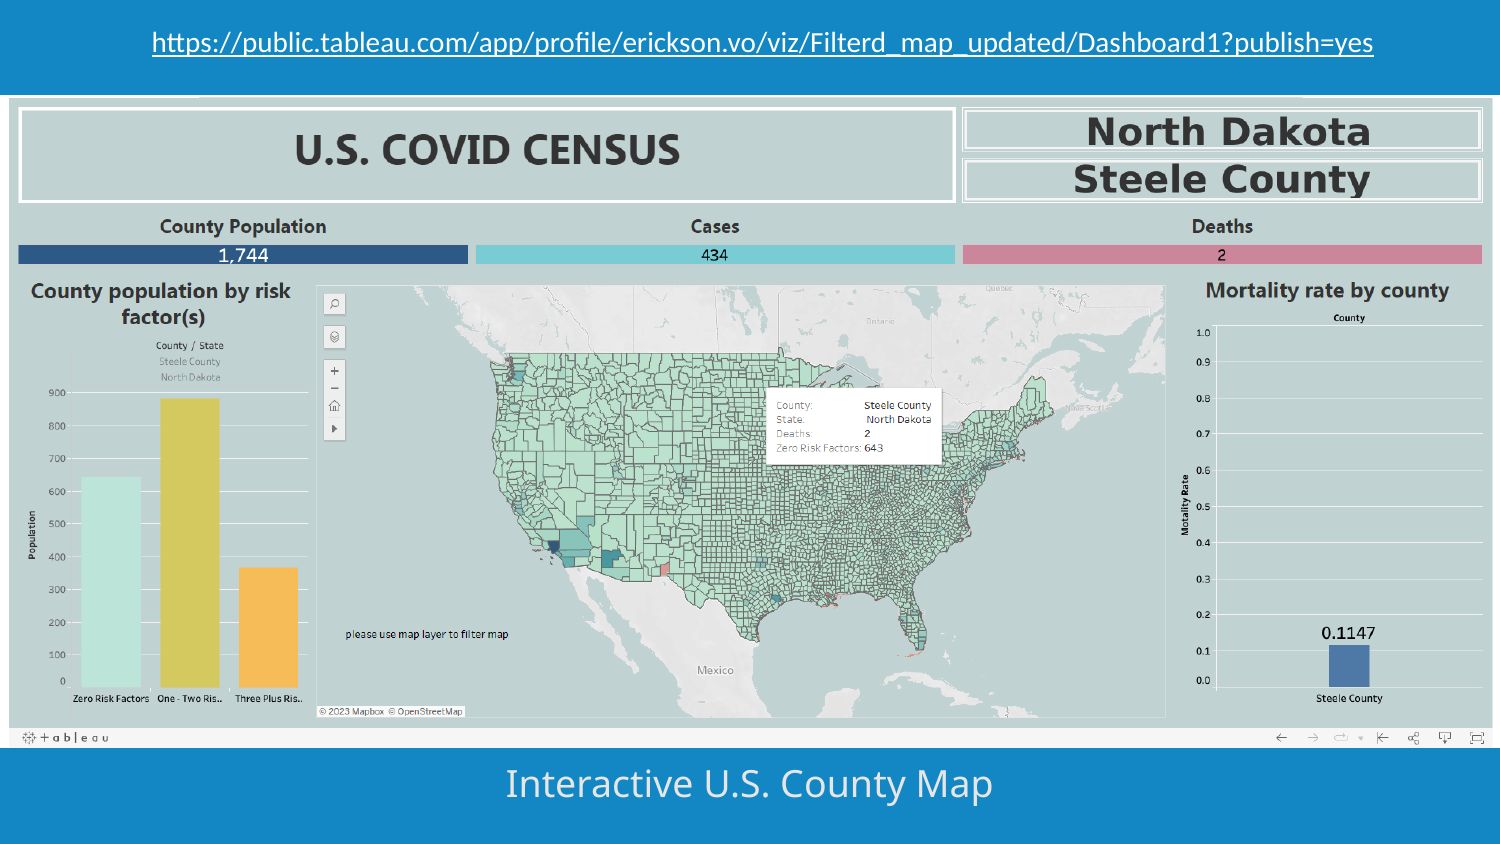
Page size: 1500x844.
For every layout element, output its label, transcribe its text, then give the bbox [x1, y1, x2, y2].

picture [0, 95, 1500, 748]
text_box Interactive U.S. County Map [0, 752, 1500, 813]
text_box https://public.tableau.com/app/profile/erickson.vo/viz/Filterd_map_updated/Dashboard1?publish=yes [12, 16, 1500, 66]
